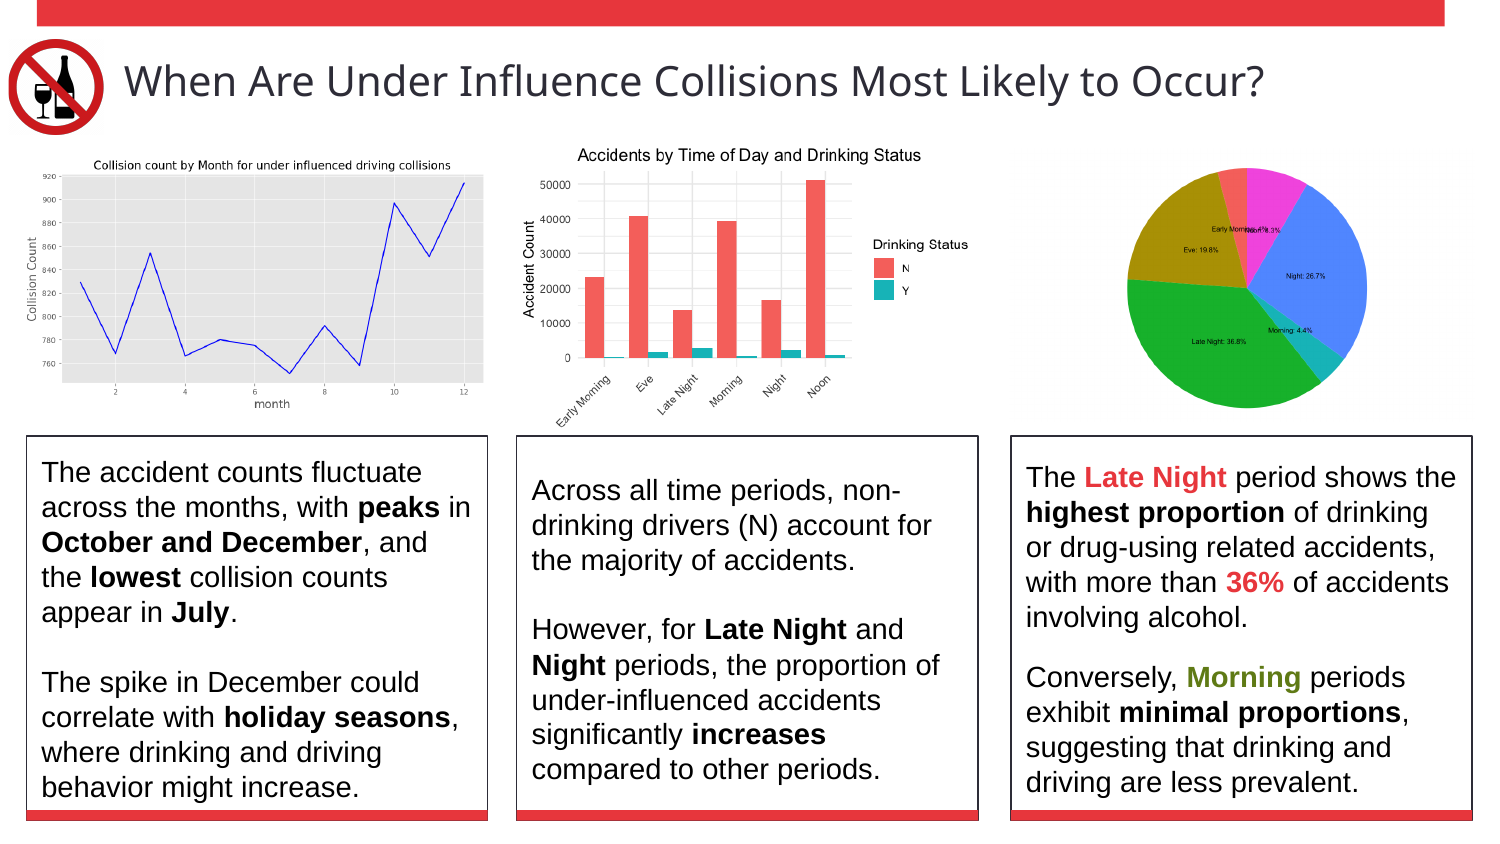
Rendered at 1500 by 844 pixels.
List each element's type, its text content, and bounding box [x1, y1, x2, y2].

text_box The accident counts fluctuate across the months, with peaks in October and December, and the lowest collision counts appear in July. The spike in December could correlate with holiday seasons, where drinking and driving behavior might increase. [26, 436, 488, 810]
title When Are Under Influence Collisions Most Likely to Occur? [108, 39, 1449, 134]
picture [22, 154, 488, 415]
text_box Across all time periods, non-drinking drivers (N) account for the majority of accidents. However, for Late Night and Night periods, the proportion of under-influenced accidents significantly increases compared to other periods. [516, 438, 979, 810]
text_box The Late Night period shows the highest proportion of drinking or drug-using related accidents, with more than 36% of accidents involving alcohol. Conversely, Morning periods exhibit minimal proportions, suggesting that drinking and driving are less prevalent. [1010, 436, 1473, 810]
picture [516, 141, 982, 430]
text_box [1010, 810, 1473, 821]
text_box [516, 810, 979, 821]
text_box [26, 810, 488, 821]
picture [8, 39, 104, 135]
picture [1008, 148, 1475, 422]
